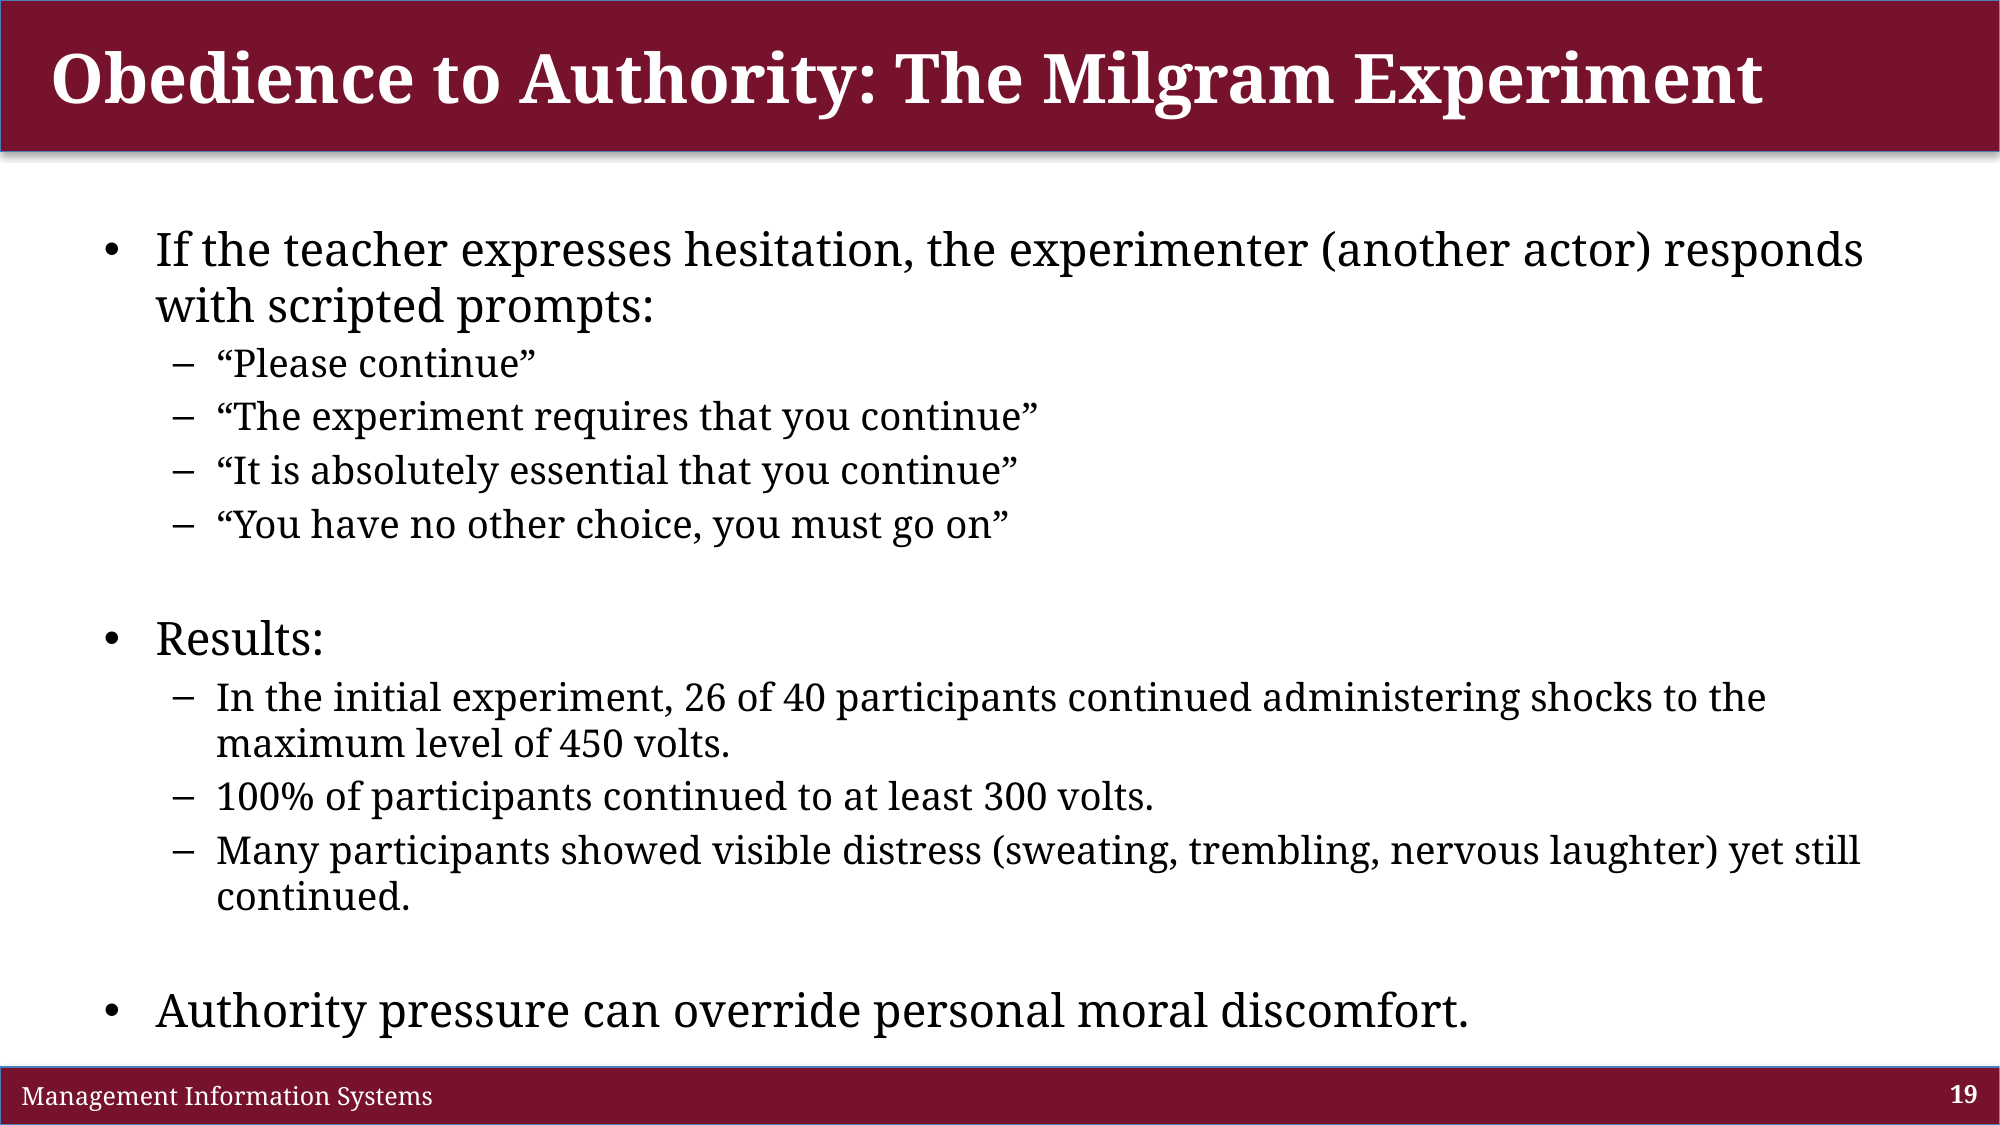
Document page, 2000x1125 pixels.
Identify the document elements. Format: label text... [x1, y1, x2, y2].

slide_number 19 [1649, 1066, 2000, 1125]
list If the teacher expresses hesitation, the experimenter (another actor) responds with scripted prompts: “Please continue” “The experiment requires that you continue” “It is absolutely essential that you continue” “You have no other choice, you must go on” Results: In the initial experiment, 26 of 40 participants continued administering shocks to the maximum level of 450 volts. 100% of participants continued to at least 300 volts. Many participants showed visible distress (sweating, trembling, nervous laughter) yet still continued. Authority pressure can override personal moral discomfort. [88, 213, 1911, 1047]
text_box [475, 1066, 1649, 1125]
footer Management Information Systems [0, 1066, 475, 1125]
title Obedience to Authority: The Milgram Experiment [0, 0, 2000, 152]
